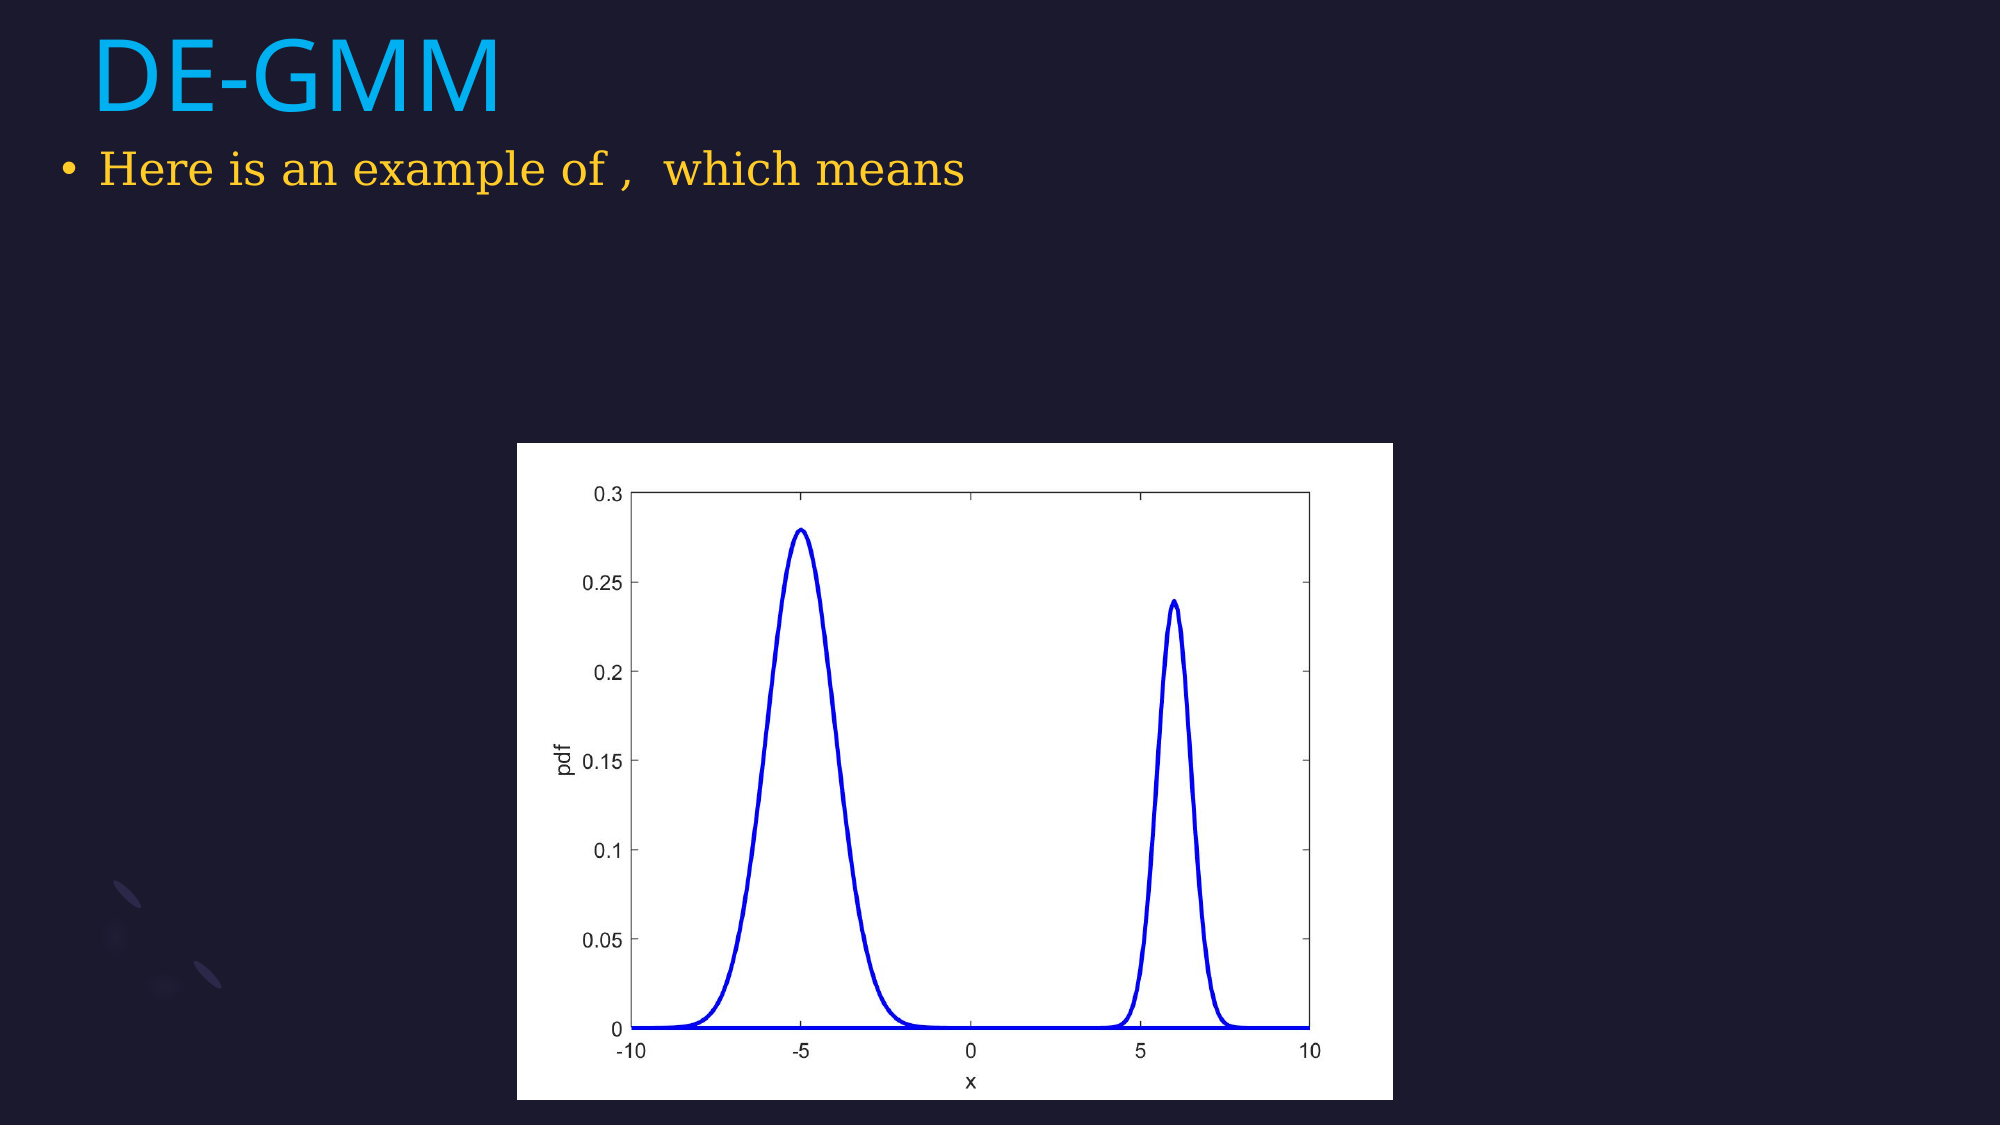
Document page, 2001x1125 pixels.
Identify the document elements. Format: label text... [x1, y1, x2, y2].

title DE-GMM [90, 25, 1910, 244]
picture [517, 443, 1393, 1100]
